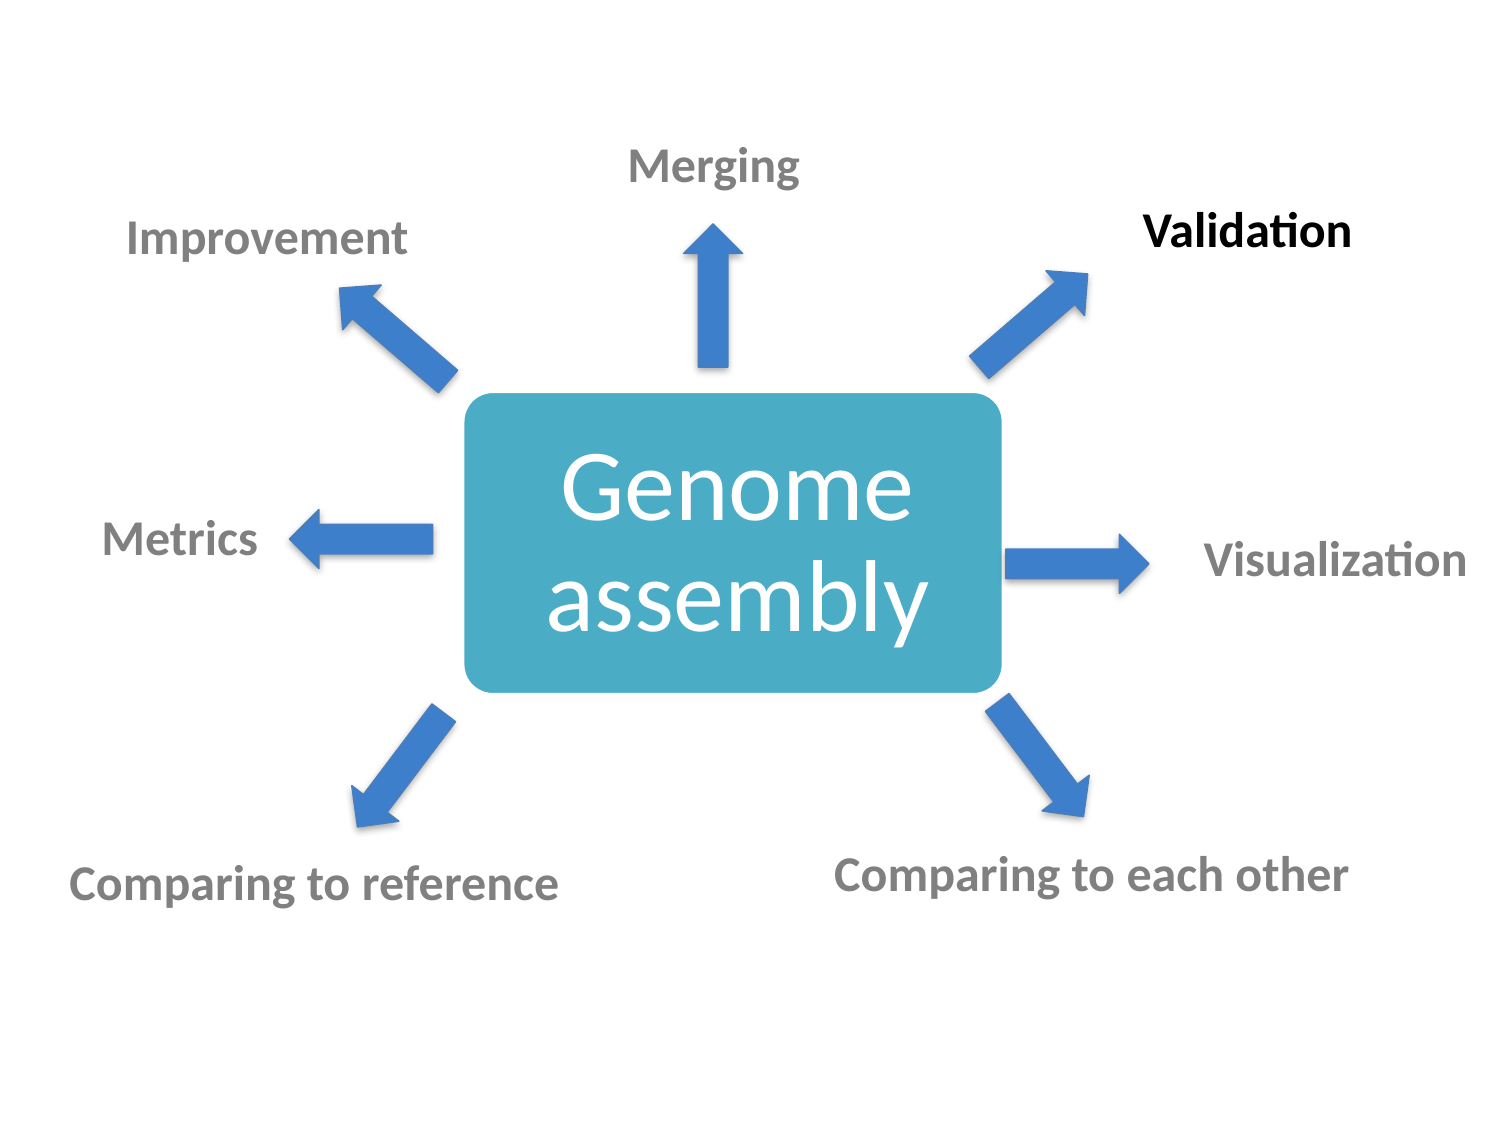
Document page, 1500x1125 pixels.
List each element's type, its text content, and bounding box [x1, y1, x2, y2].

text_box Improvement [34, 197, 500, 273]
text_box [968, 270, 1089, 380]
text_box Comparing to each other [790, 833, 1393, 909]
text_box Metrics [39, 498, 321, 574]
text_box [984, 693, 1090, 818]
text_box Visualization [1164, 519, 1500, 595]
text_box [1009, 533, 1150, 594]
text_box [461, 390, 1005, 696]
text_box [682, 223, 744, 368]
text_box Merging [573, 125, 855, 200]
text_box Validation [1106, 190, 1389, 265]
text_box [338, 284, 459, 394]
text_box Comparing to reference [41, 843, 588, 919]
text_box [351, 703, 457, 828]
text_box [288, 508, 434, 570]
